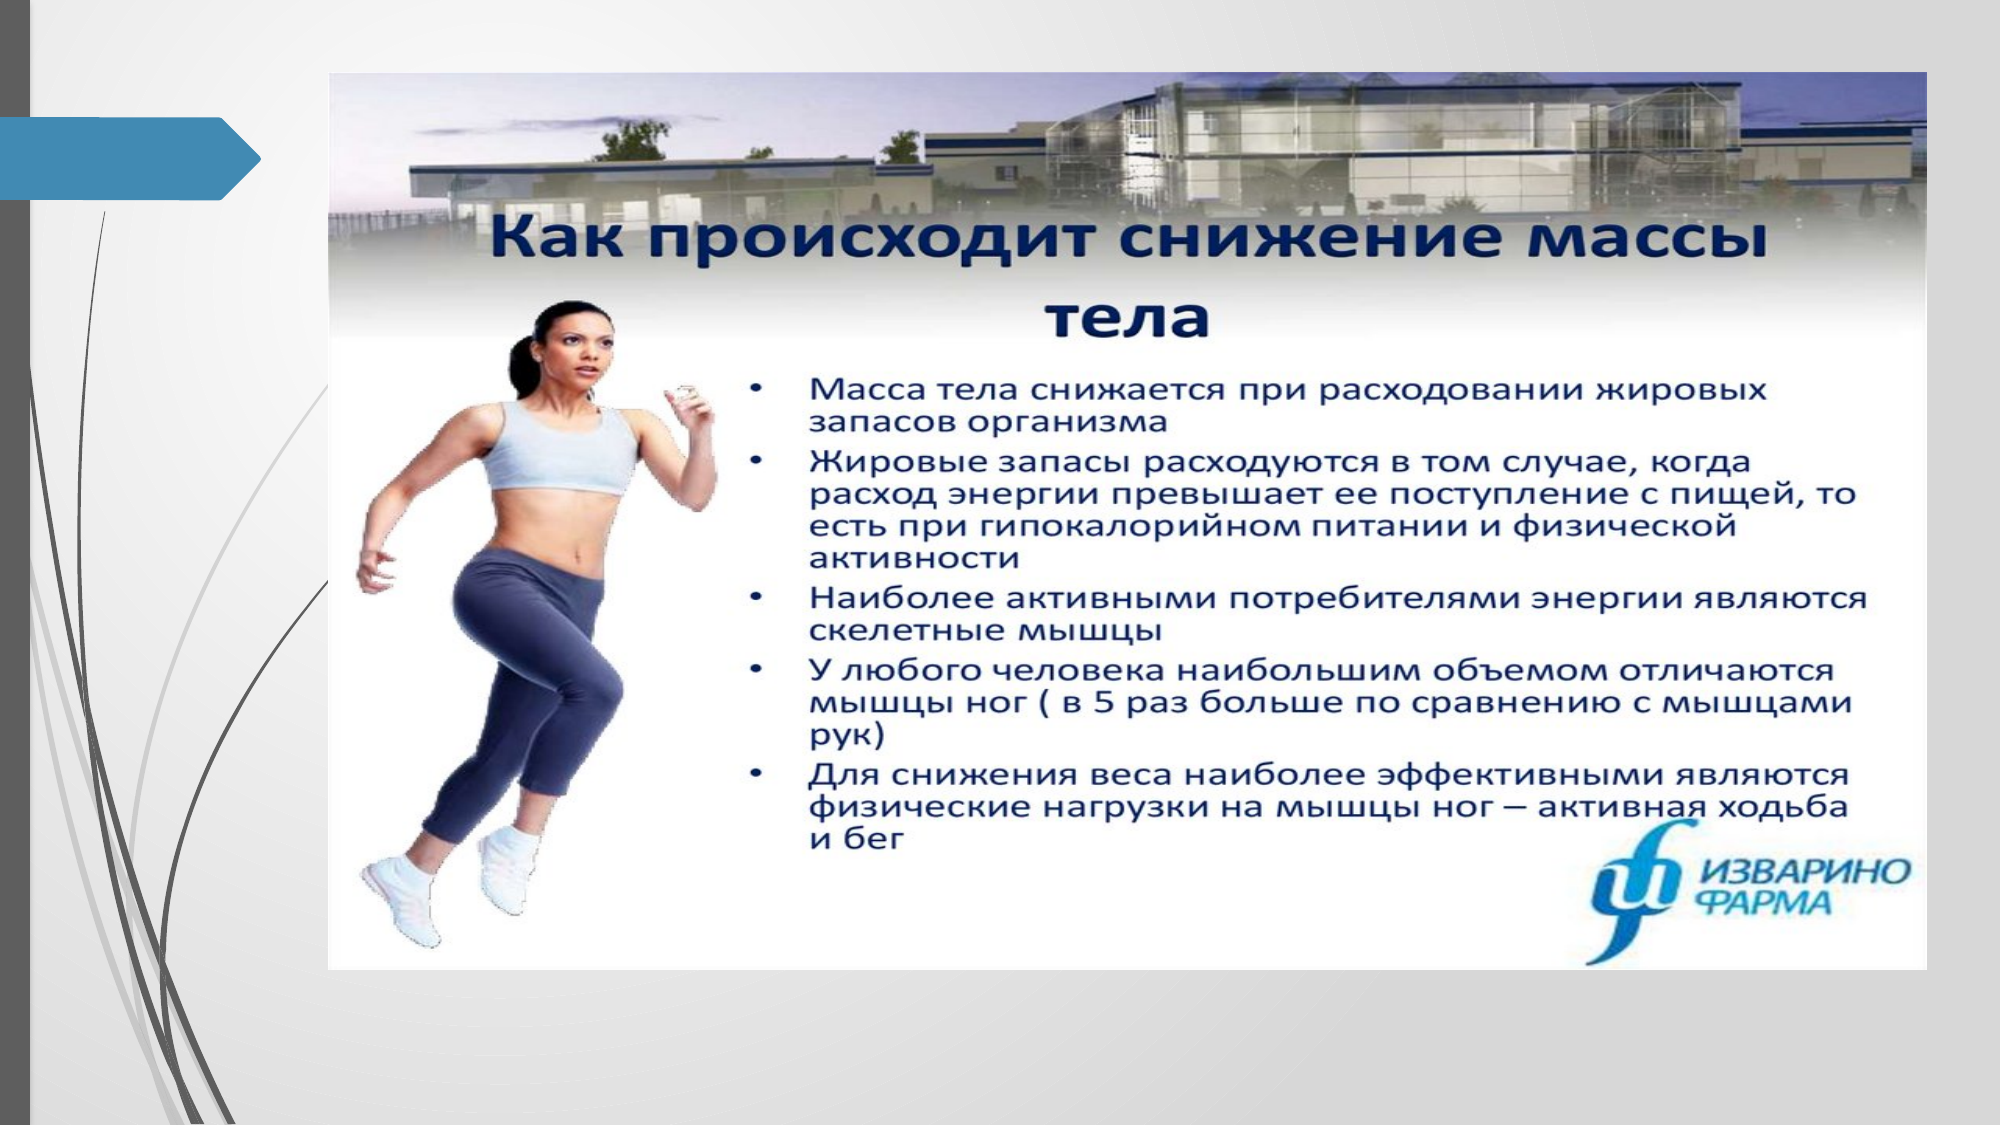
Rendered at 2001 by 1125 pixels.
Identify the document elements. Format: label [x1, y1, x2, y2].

list [328, 71, 1927, 970]
